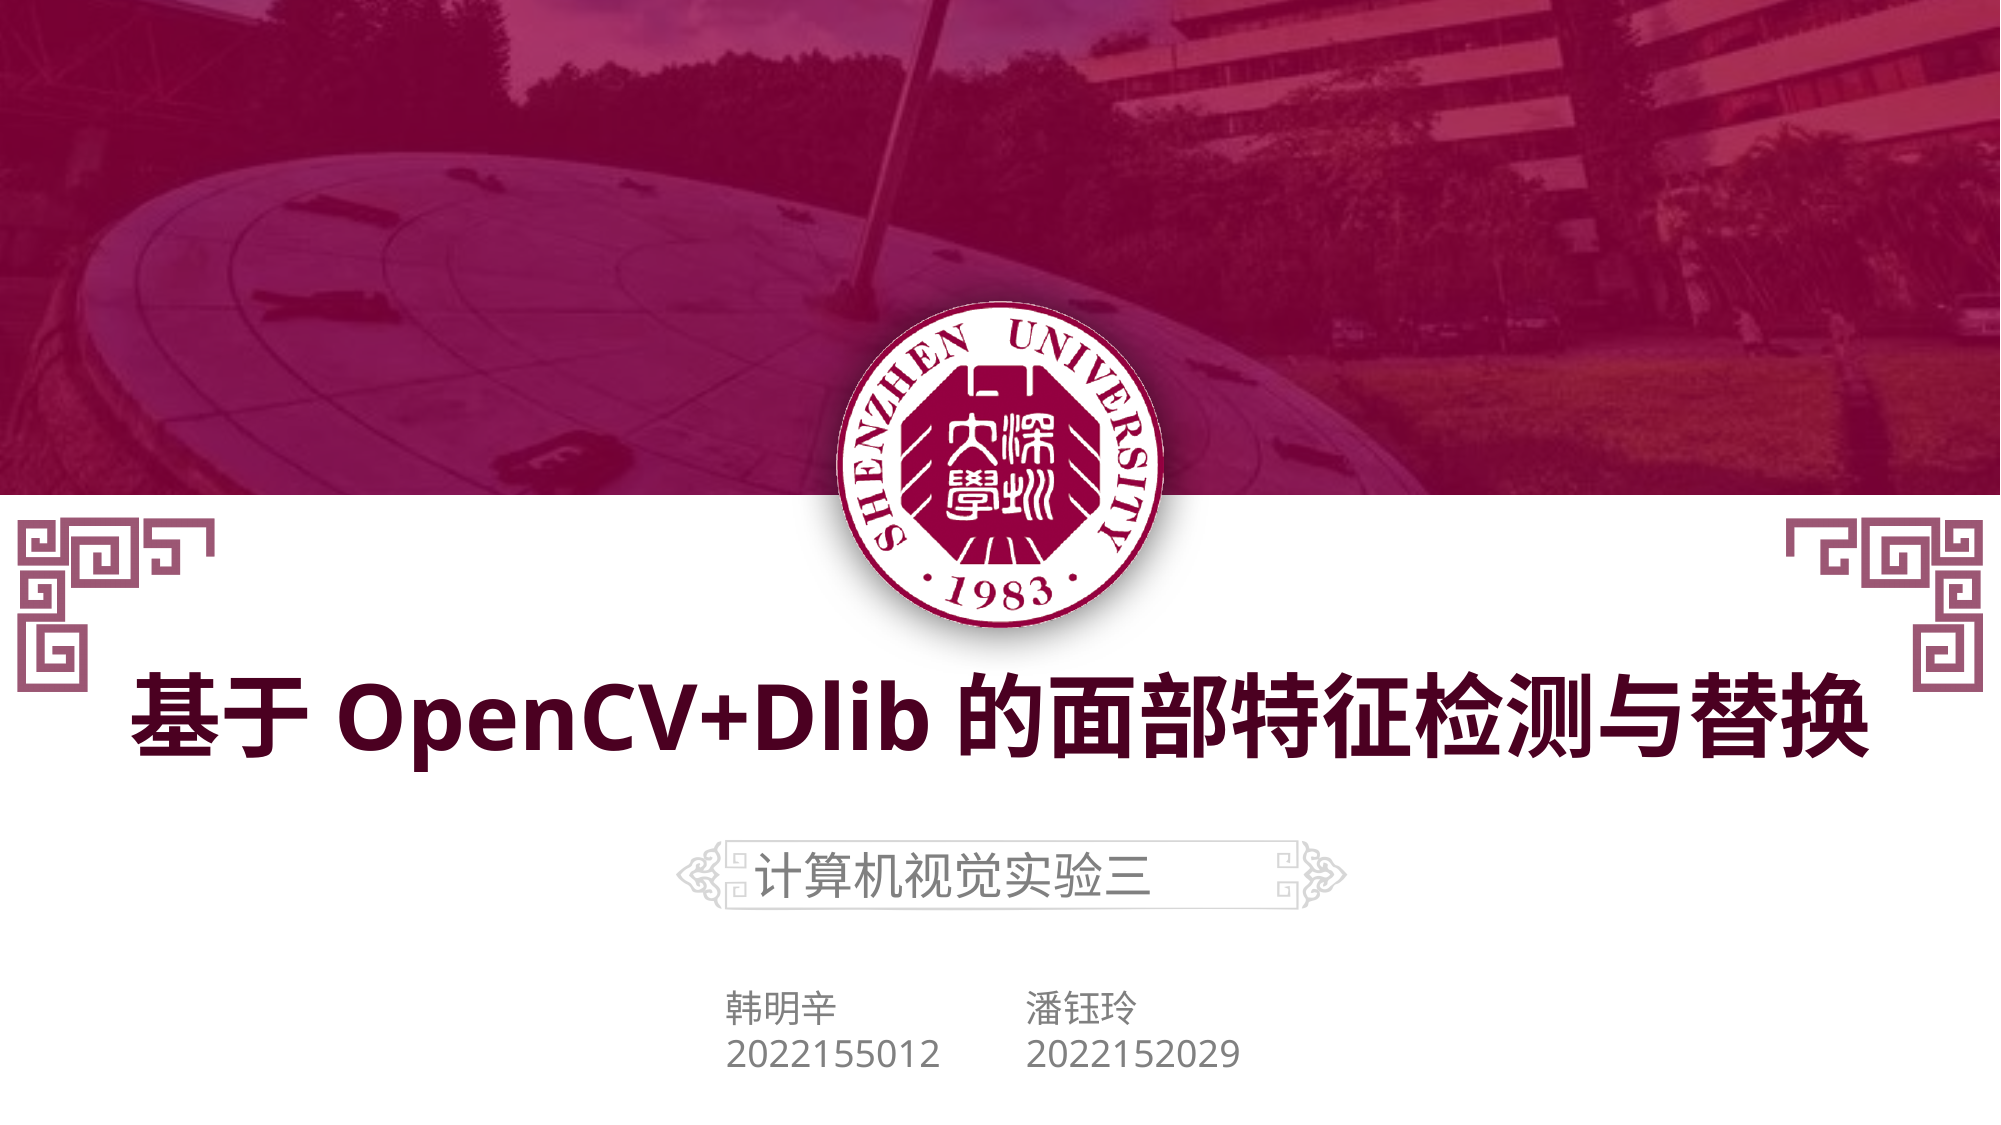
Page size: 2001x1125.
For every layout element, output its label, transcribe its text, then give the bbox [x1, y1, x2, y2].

picture [639, 826, 1377, 929]
picture [0, 0, 2000, 723]
text_box 韩明辛 潘钰玲 2022155012 2022152029 [711, 977, 1376, 1083]
text_box 基于OpenCV+Dlib的面部特征检测与替换 [114, 651, 1902, 776]
